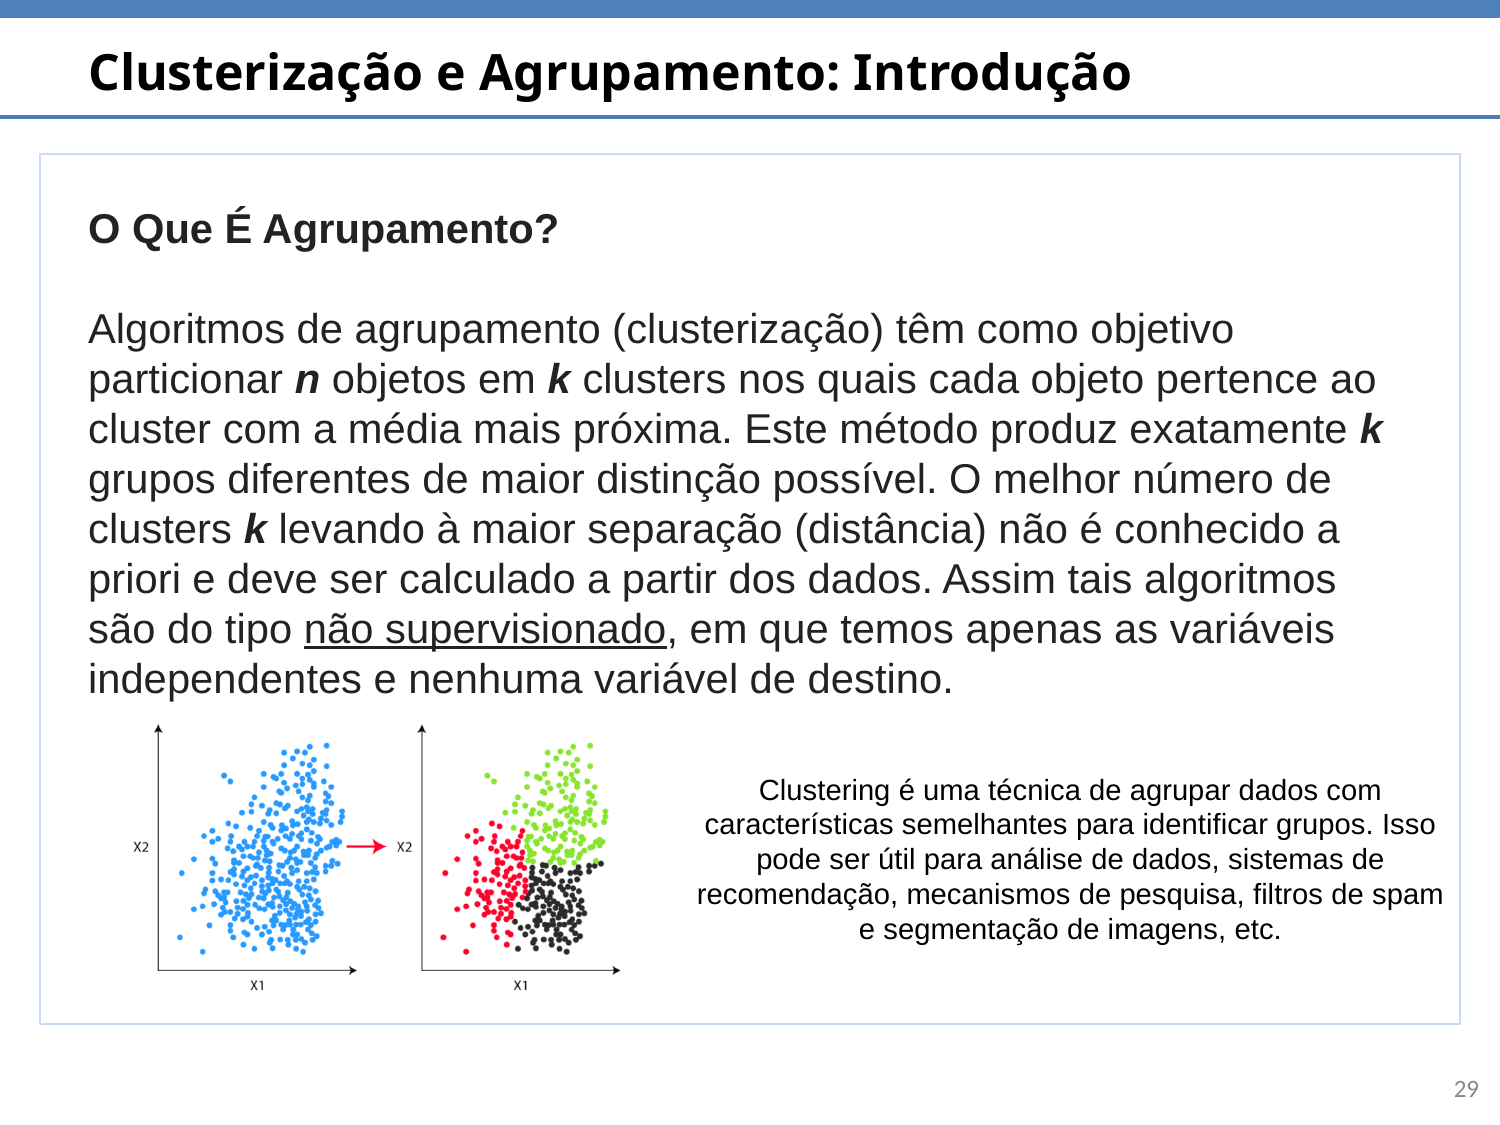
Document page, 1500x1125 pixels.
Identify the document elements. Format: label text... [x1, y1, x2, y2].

title Clusterização e Agrupamento: Introdução [73, 39, 1424, 115]
picture [106, 713, 669, 1006]
text_box [39, 154, 1461, 1025]
slide_number ‹#› [1373, 1057, 1495, 1118]
text_box O Que É Agrupamento? Algoritmos de agrupamento (clusterização) têm como objetivo particionar n objetos em k clusters nos quais cada objeto pertence ao cluster com a média mais próxima. Este método produz exatamente k grupos diferentes de maior distinção possível. O melhor número de clusters k levando à maior separação (distância) não é conhecido a priori e deve ser calculado a partir dos dados. Assim tais algoritmos são do tipo não supervisionado, em que temos apenas as variáveis independentes e nenhuma variável de destino. [73, 187, 1424, 993]
text_box Clustering é uma técnica de agrupar dados com características semelhantes para identificar grupos. Isso pode ser útil para análise de dados, sistemas de recomendação, mecanismos de pesquisa, filtros de spam e segmentação de imagens, etc. [681, 755, 1461, 961]
